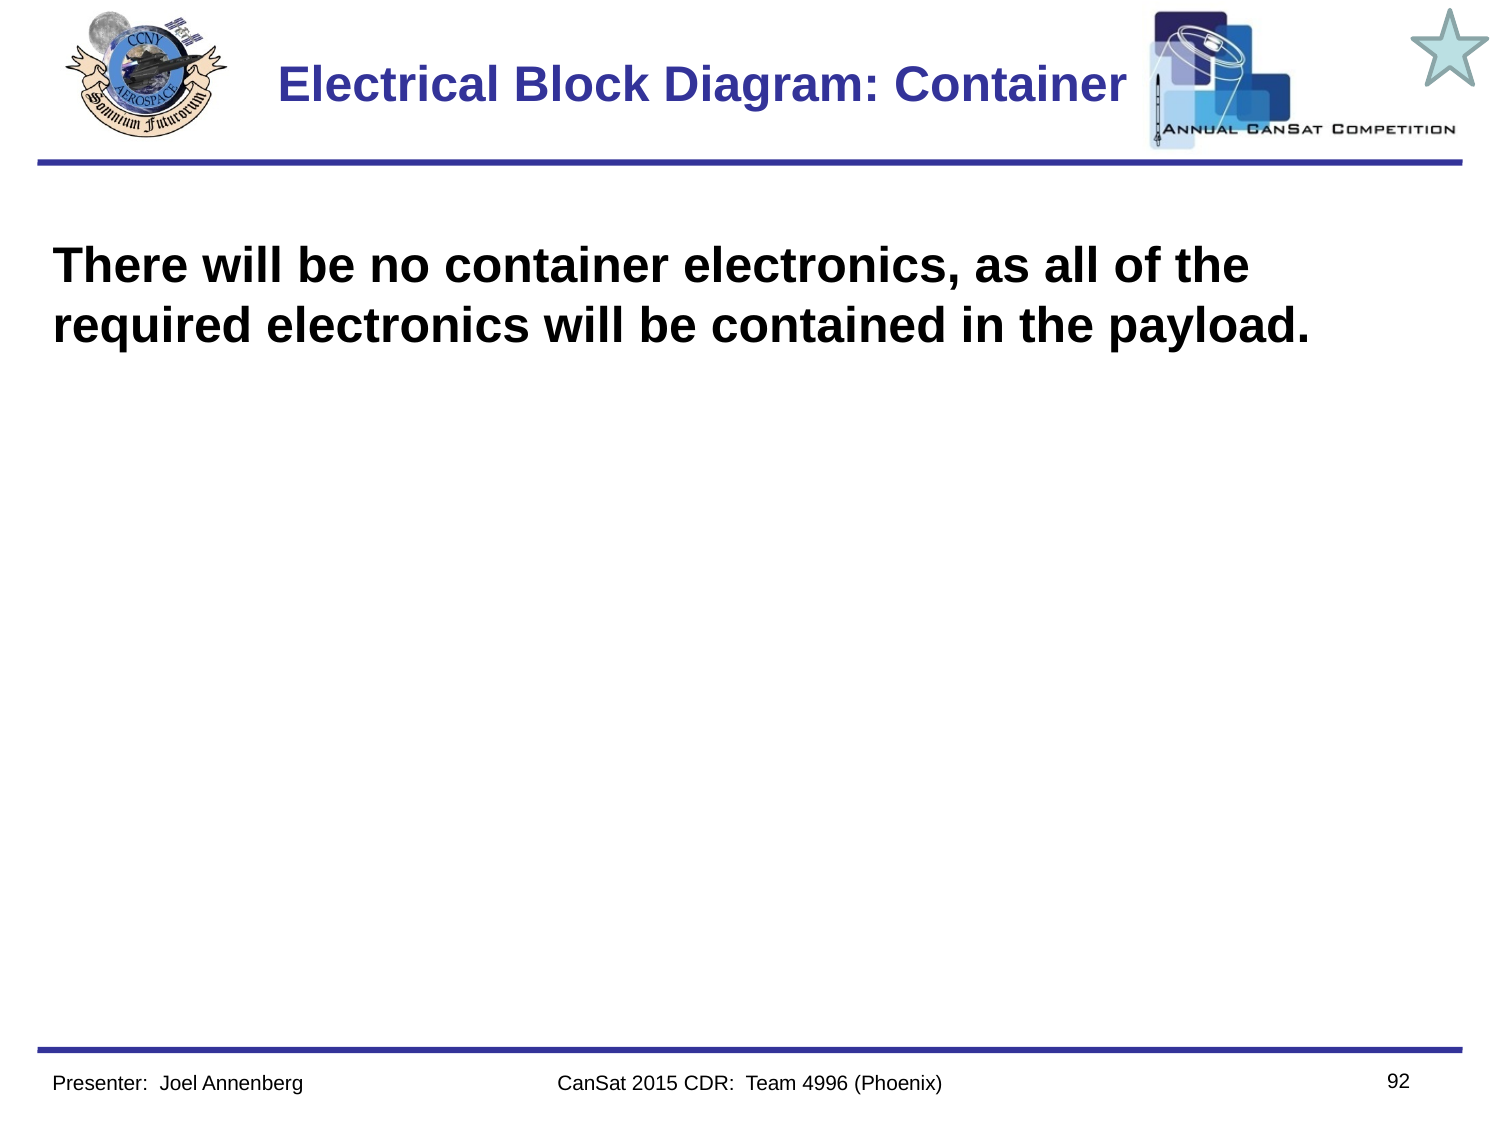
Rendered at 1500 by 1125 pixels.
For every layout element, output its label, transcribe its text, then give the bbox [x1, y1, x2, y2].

slide_number 92 [1312, 1059, 1425, 1100]
text_box [1410, 7, 1490, 87]
text_box Presenter: Joel Annenberg [37, 1062, 413, 1103]
title Electrical Block Diagram: Container [304, 12, 1238, 150]
picture [0, 0, 301, 151]
picture [1427, 54, 1432, 73]
list There will be no container electronics, as all of the required electronics will be contained in the payload. [37, 224, 1425, 659]
picture [1142, 1, 1463, 157]
footer CanSat 2015 CDR: Team 4996 (Phoenix) [450, 1062, 1050, 1103]
